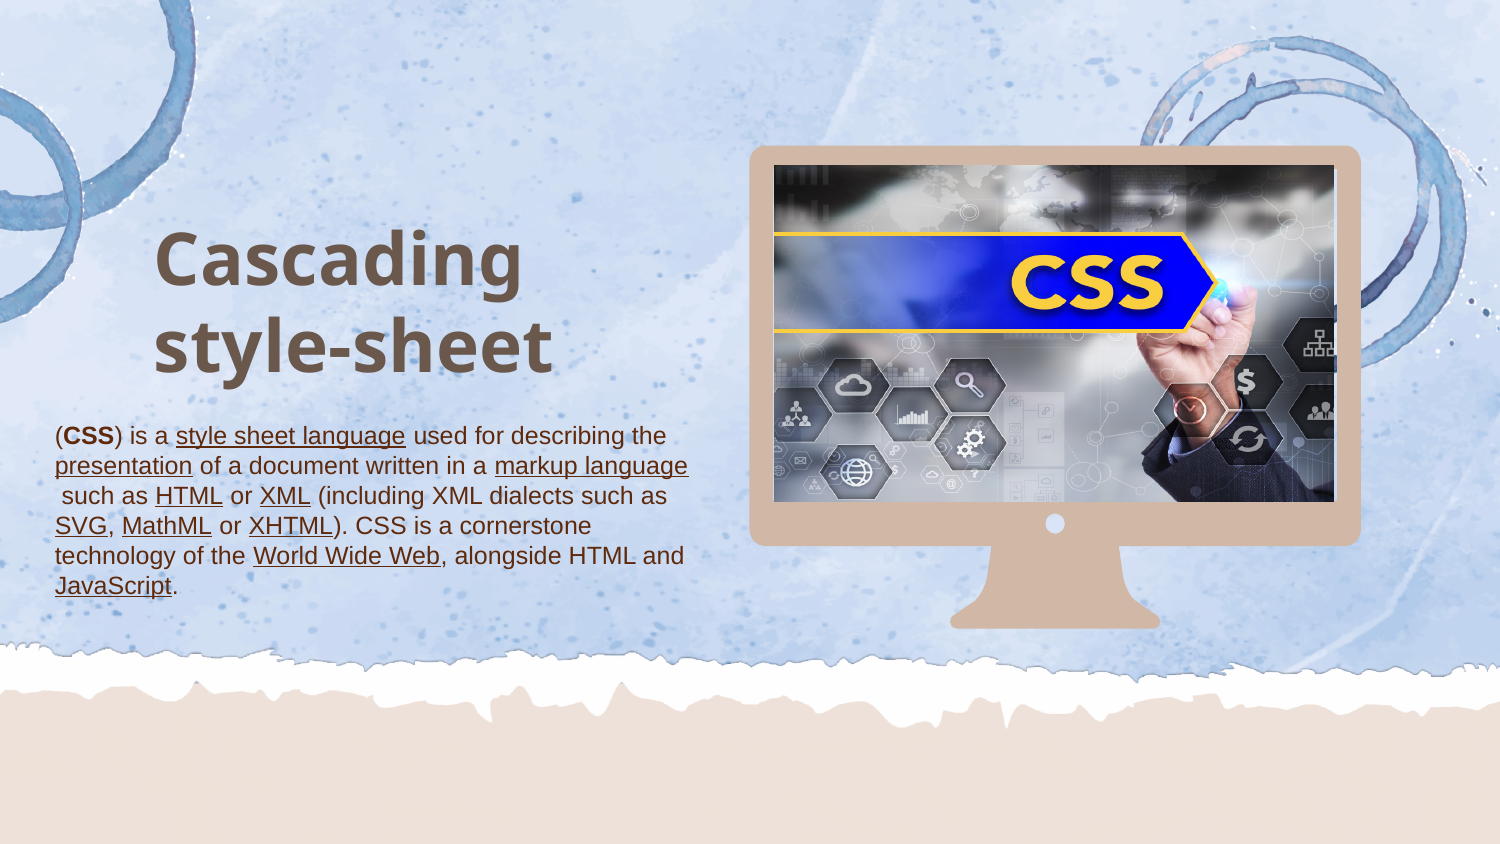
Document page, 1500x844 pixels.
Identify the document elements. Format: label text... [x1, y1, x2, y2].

subtitle (CSS) is a style sheet language used for describing the presentation of a document written in a markup language such as HTML or XML (including XML dialects such as SVG, MathML or XHTML). CSS is a cornerstone technology of the World Wide Web, alongside HTML and JavaScript. [39, 404, 712, 578]
picture [0, 0, 1500, 844]
title Cascading style-sheet [139, 197, 635, 426]
text_box [749, 145, 1361, 629]
